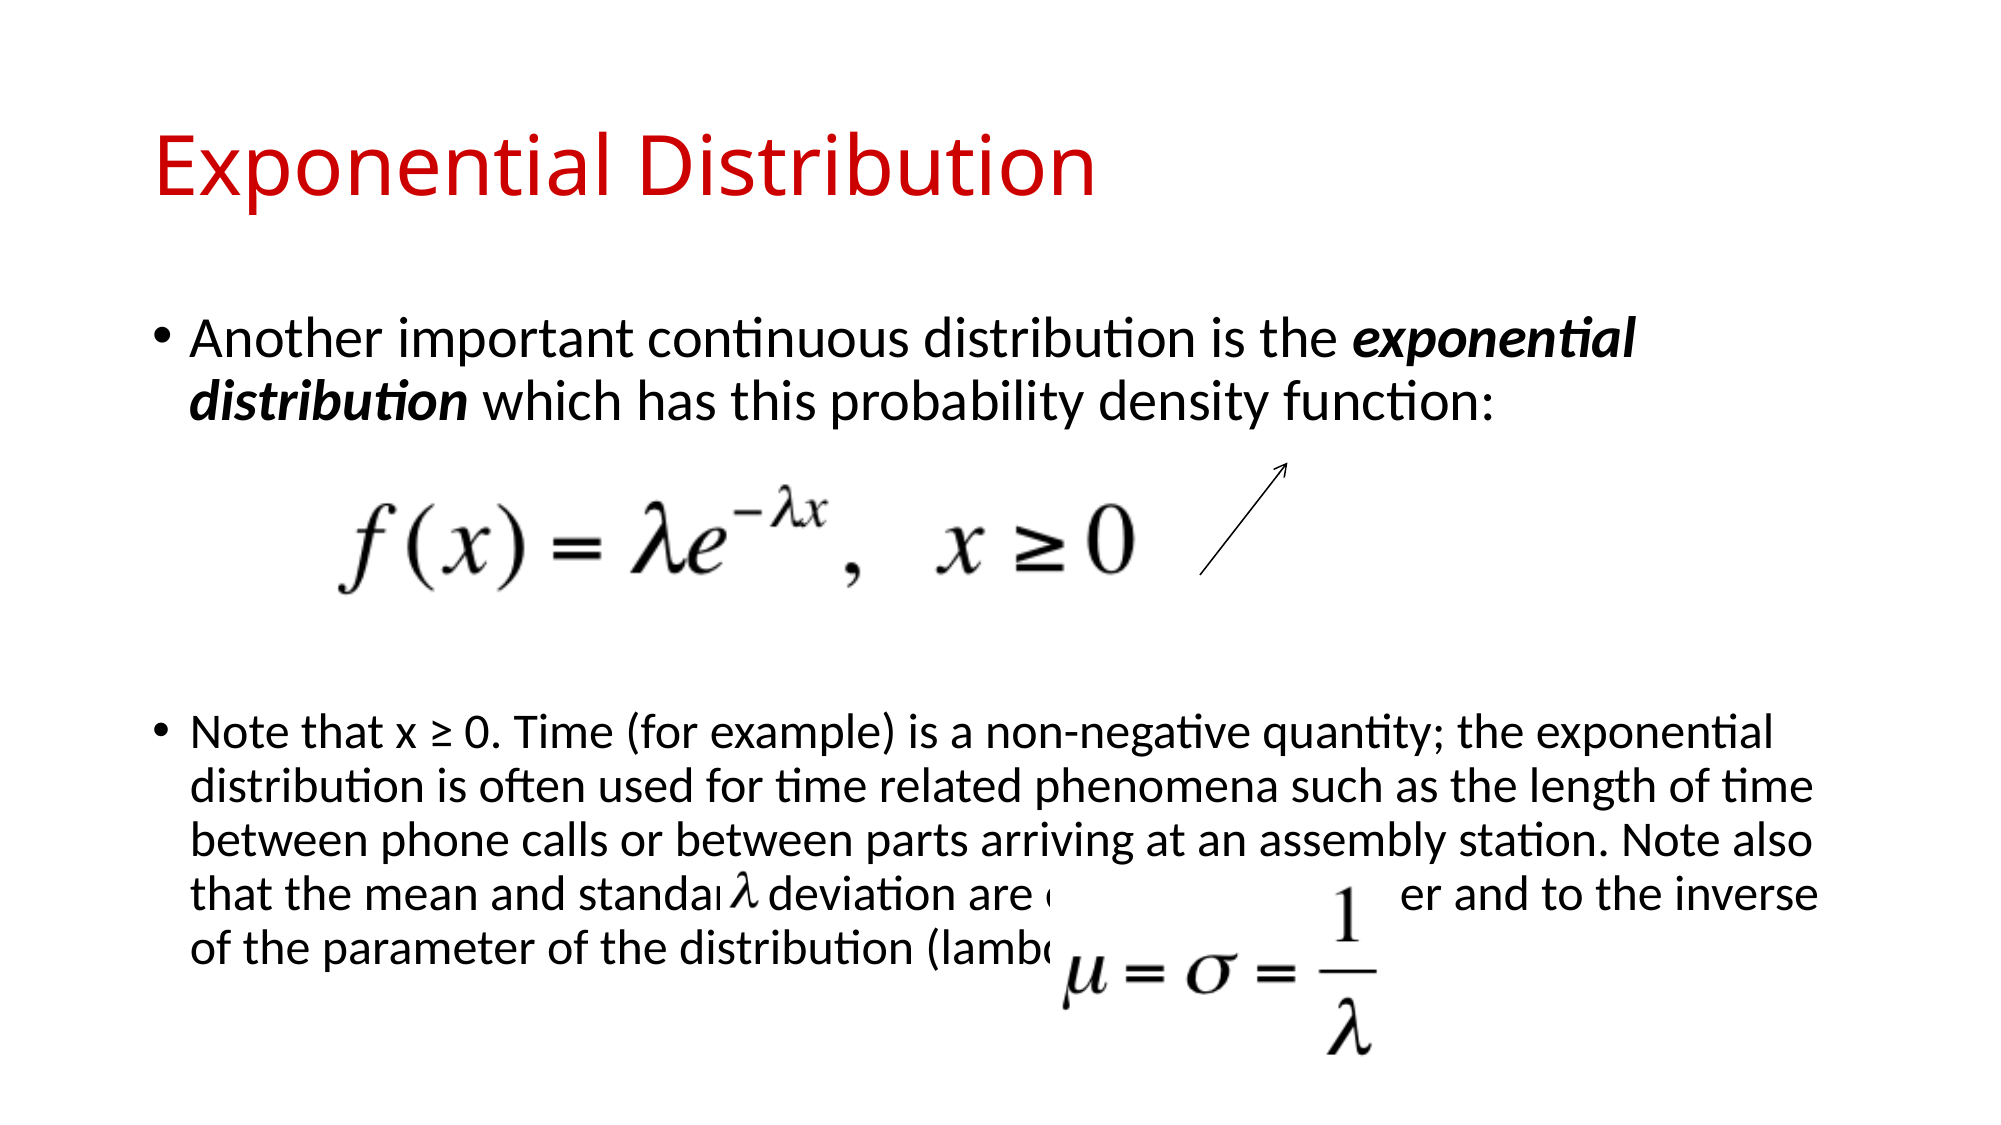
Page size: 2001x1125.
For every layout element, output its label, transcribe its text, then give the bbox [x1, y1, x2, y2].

picture [720, 862, 763, 915]
picture [337, 462, 1146, 605]
text_box [1199, 462, 1288, 576]
picture [1049, 875, 1397, 1075]
list Another important continuous distribution is the exponential distribution which has this probability density function: Note that x ≥ 0. Time (for example) is a non-negative quantity; the exponential distribution is often used for time related phenomena such as the length of time between phone calls or between parts arriving at an assembly station. Note also that the mean and standard deviation are equal to each other and to the inverse of the parameter of the distribution (lambda ) [137, 299, 1863, 1014]
title Exponential Distribution [137, 59, 1863, 278]
